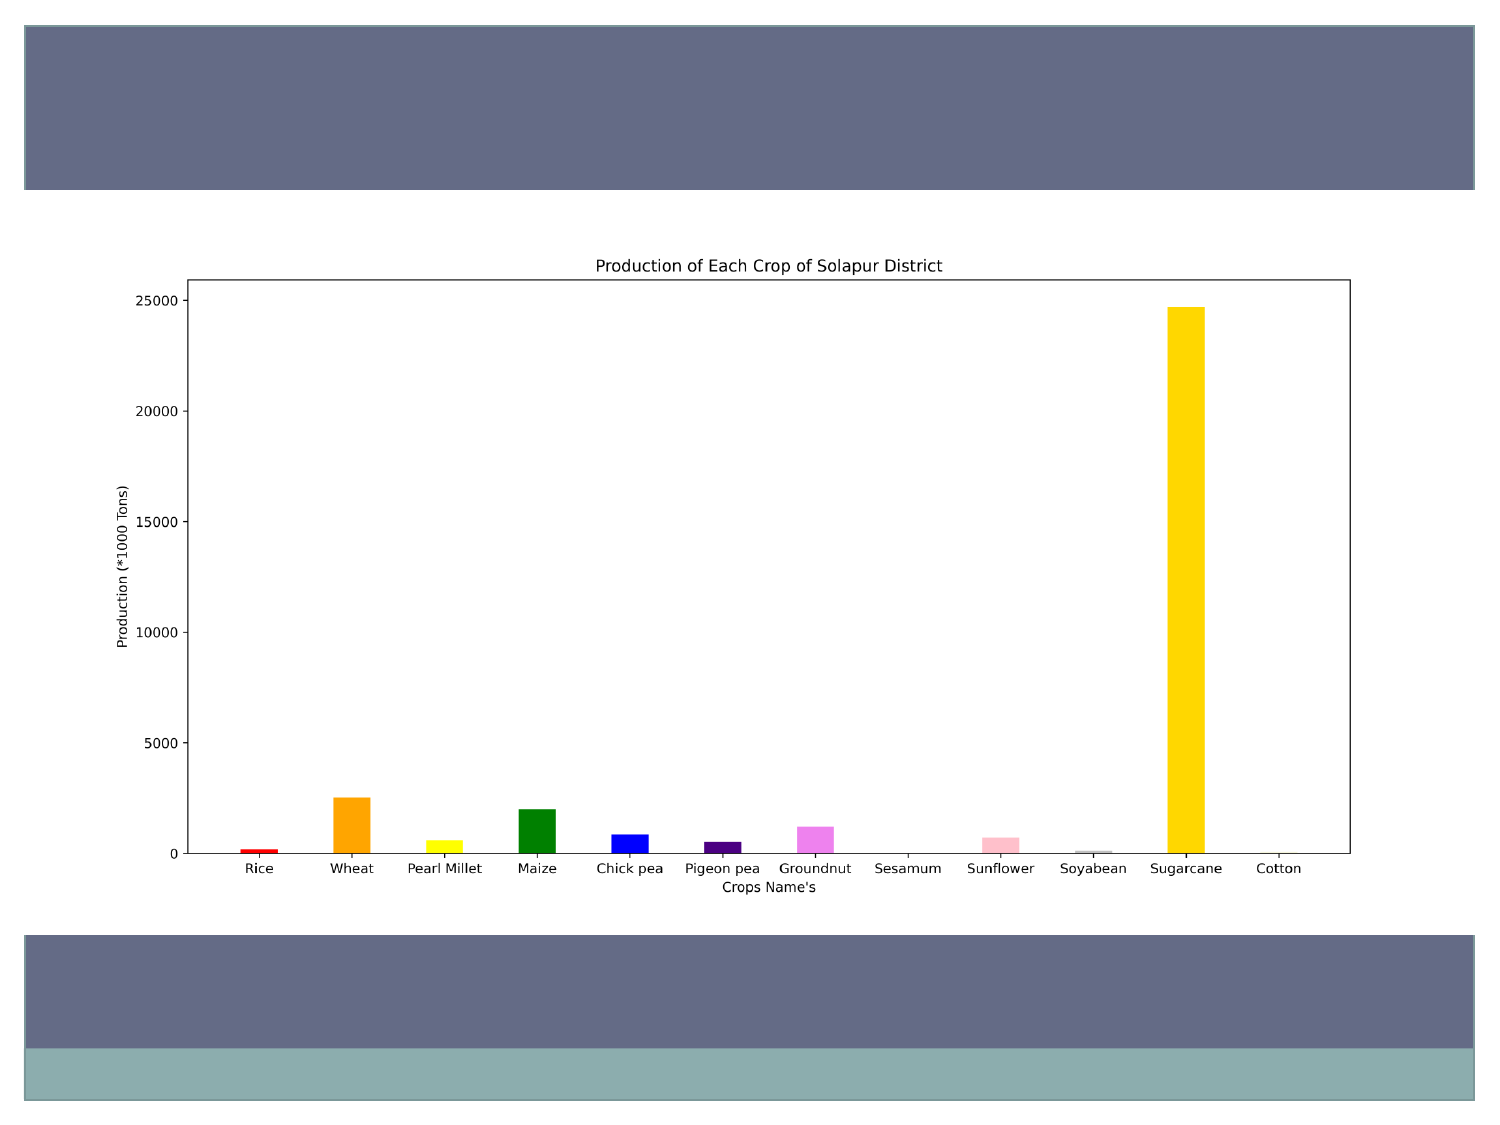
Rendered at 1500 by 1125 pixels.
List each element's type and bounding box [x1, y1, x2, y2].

picture [0, 189, 1500, 935]
